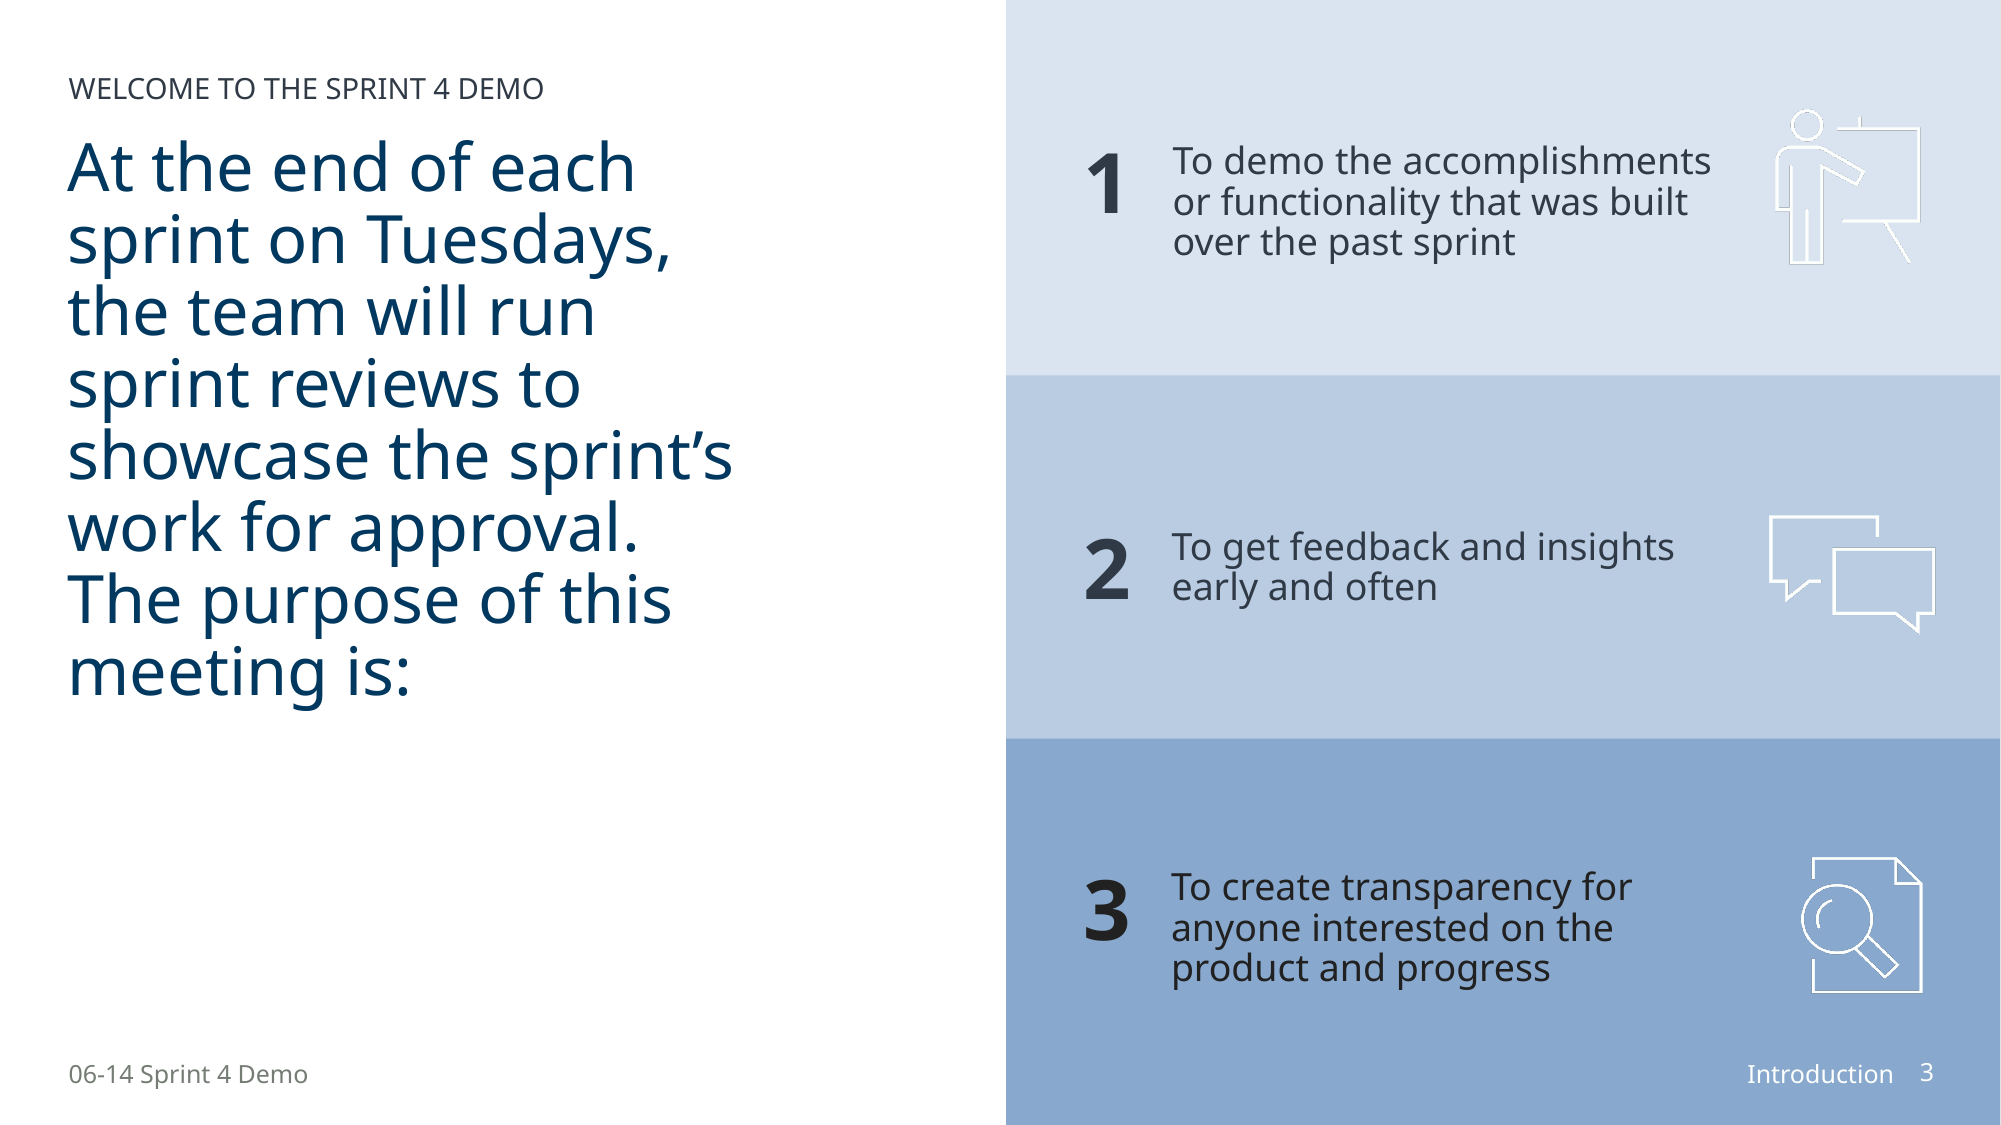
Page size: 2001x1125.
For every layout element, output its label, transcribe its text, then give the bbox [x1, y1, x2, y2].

picture [1768, 108, 1927, 265]
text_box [1073, 868, 1691, 1018]
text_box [1073, 527, 1711, 705]
title At the end of each sprint on Tuesdays, the team will run sprint reviews to showcase the sprint’s work for approval. The purpose of this meeting is: [52, 126, 764, 741]
picture [1767, 494, 1937, 654]
text_box 06-14 Sprint 4 Demo [68, 1051, 516, 1097]
text_box WELCOME TO THE SPRINT 4 DEMO [53, 66, 751, 127]
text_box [1073, 141, 1748, 362]
picture [1791, 856, 1932, 994]
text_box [924, 0, 2000, 1125]
